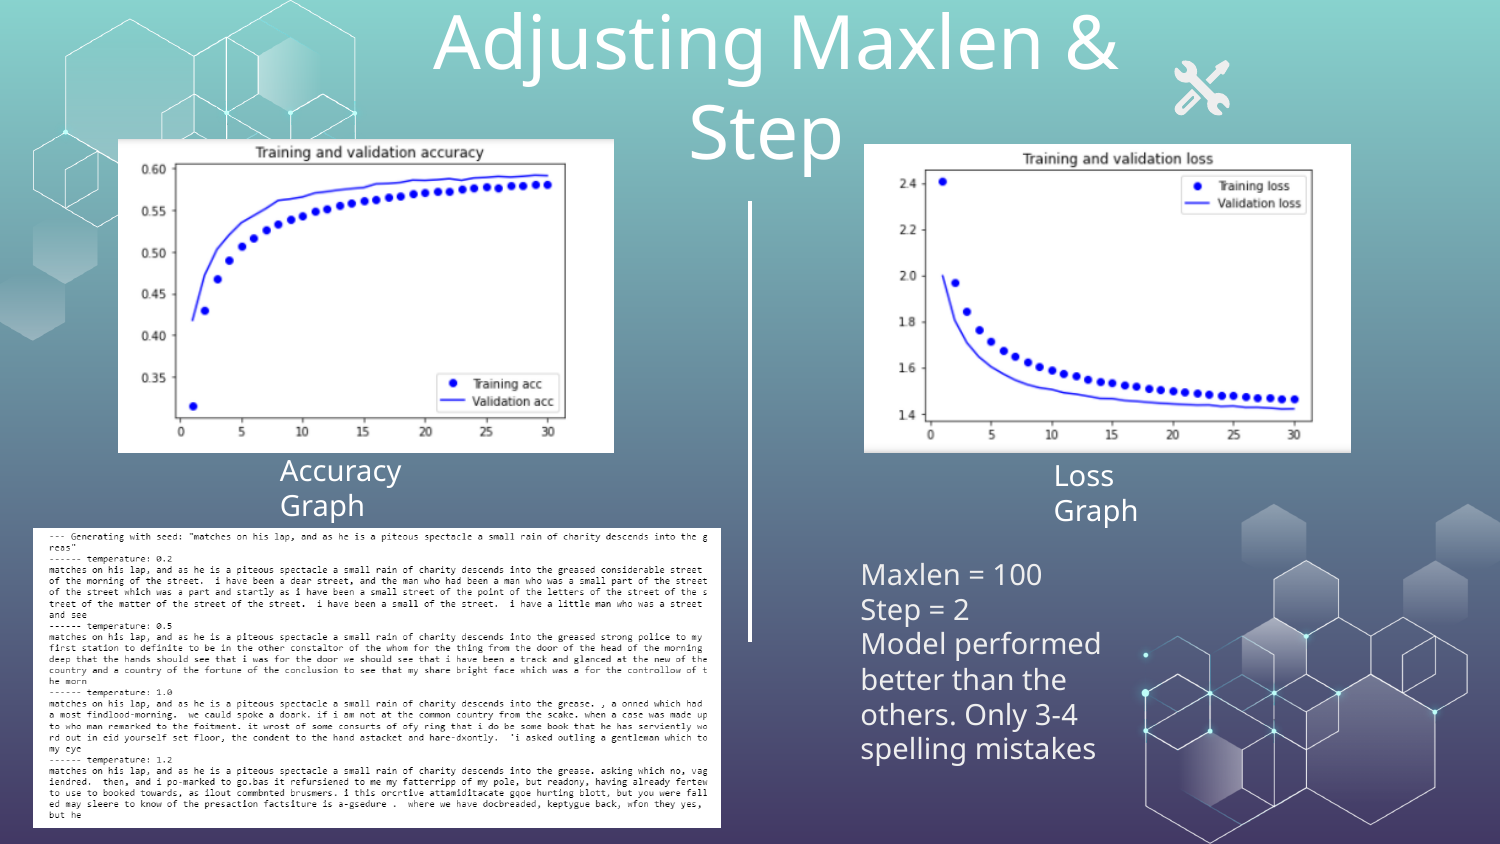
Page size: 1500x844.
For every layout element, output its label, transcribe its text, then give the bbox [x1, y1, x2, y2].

picture [1123, 504, 1500, 844]
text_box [1173, 59, 1231, 116]
picture [0, 0, 614, 454]
subtitle Loss Graph [1038, 471, 1203, 513]
text_box Maxlen = 100 Step = 2 Model performed better than the others. Only 3-4 spelling mistakes [845, 540, 1170, 781]
title Adjusting Maxlen & Step [382, 29, 1171, 140]
subtitle Accuracy Graph [264, 467, 489, 508]
picture [33, 528, 721, 829]
picture [863, 143, 1351, 454]
